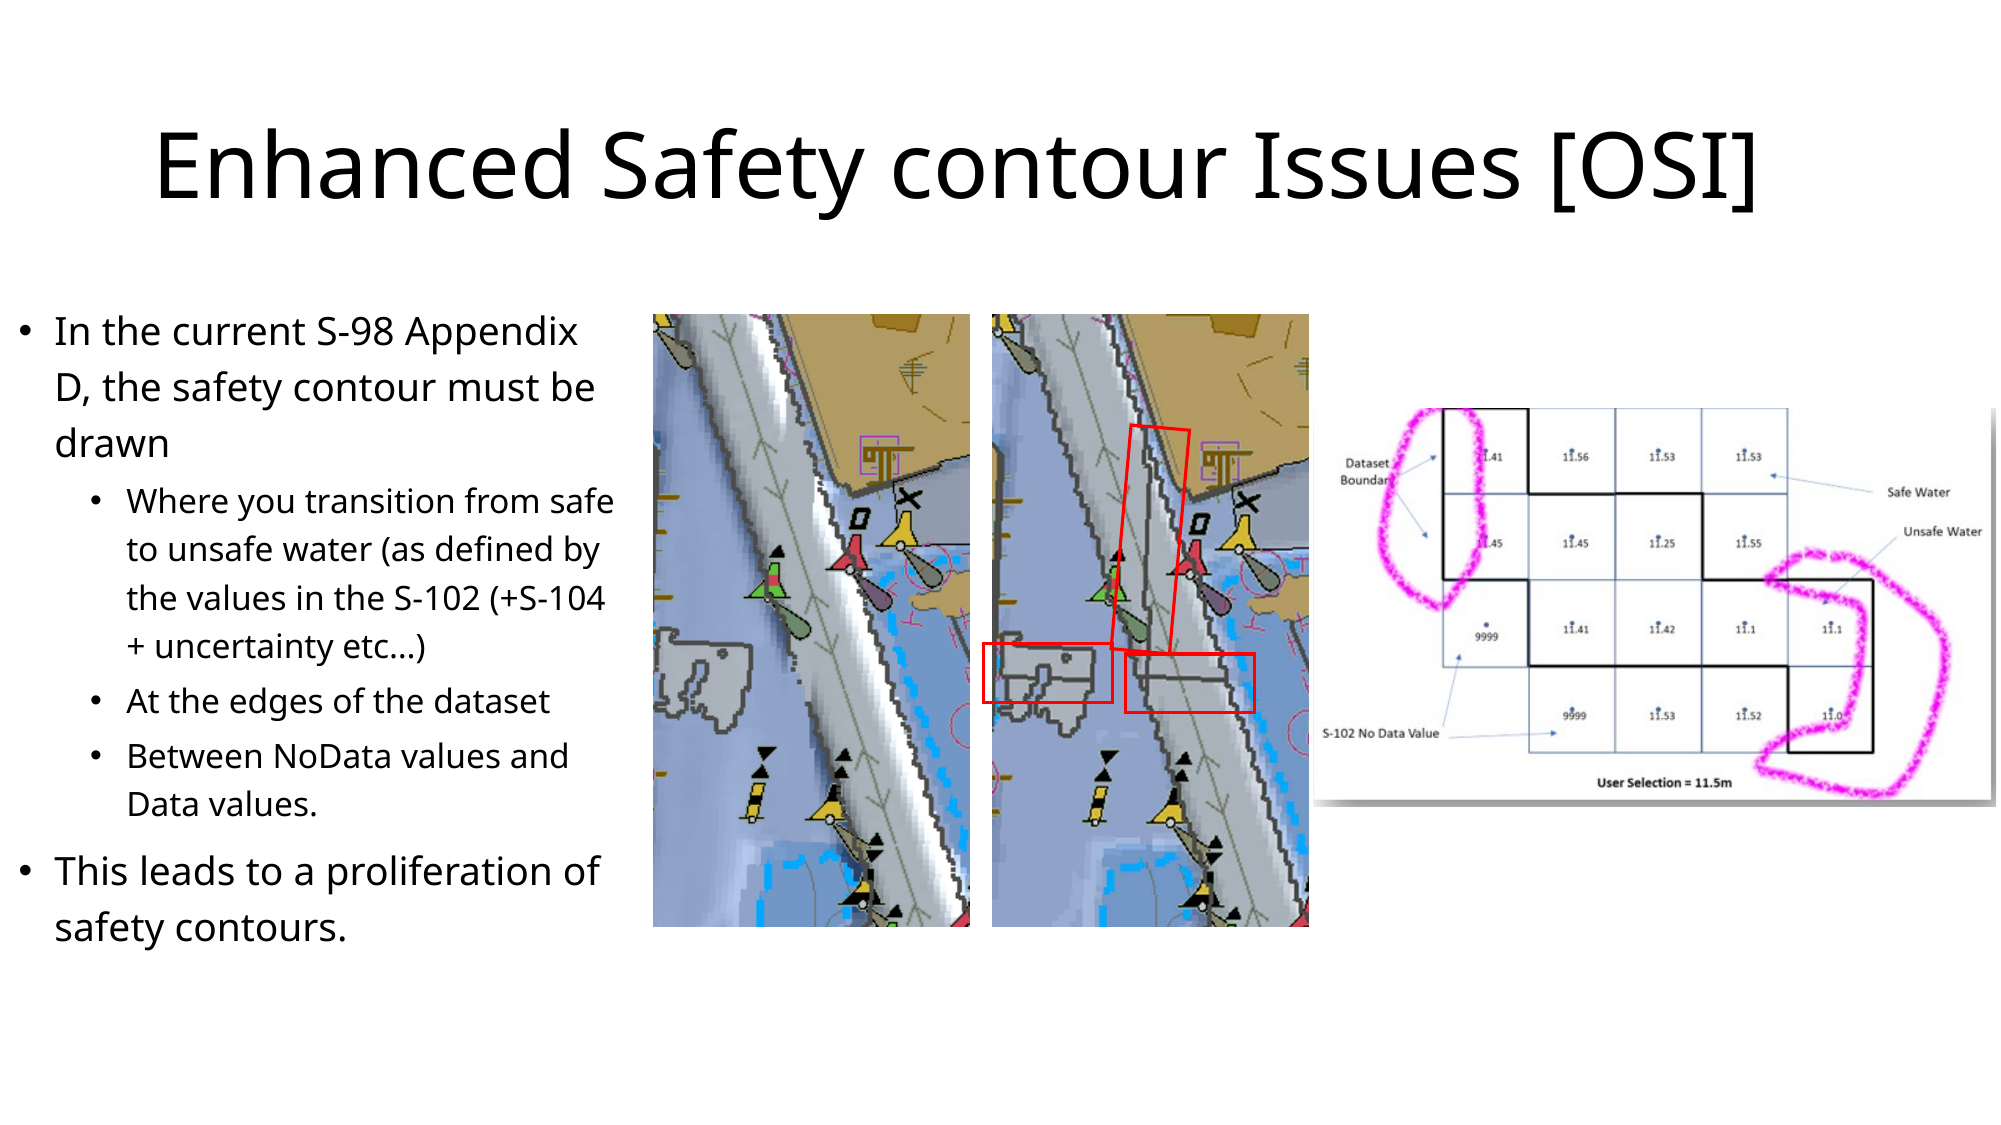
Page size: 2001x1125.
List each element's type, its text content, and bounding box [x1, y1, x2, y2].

text_box [982, 642, 991, 704]
list In the current S-98 Appendix D, the safety contour must be drawn Where you transition from safe to unsafe water (as defined by the values in the S-102 (+S-104 + uncertainty etc…) At the edges of the dataset Between NoData values and Data values. This leads to a proliferation of safety contours. [3, 289, 632, 1004]
title Enhanced Safety contour Issues [OSI] [137, 59, 1863, 278]
picture [1312, 408, 1997, 808]
picture [653, 313, 971, 928]
picture [991, 313, 1309, 928]
